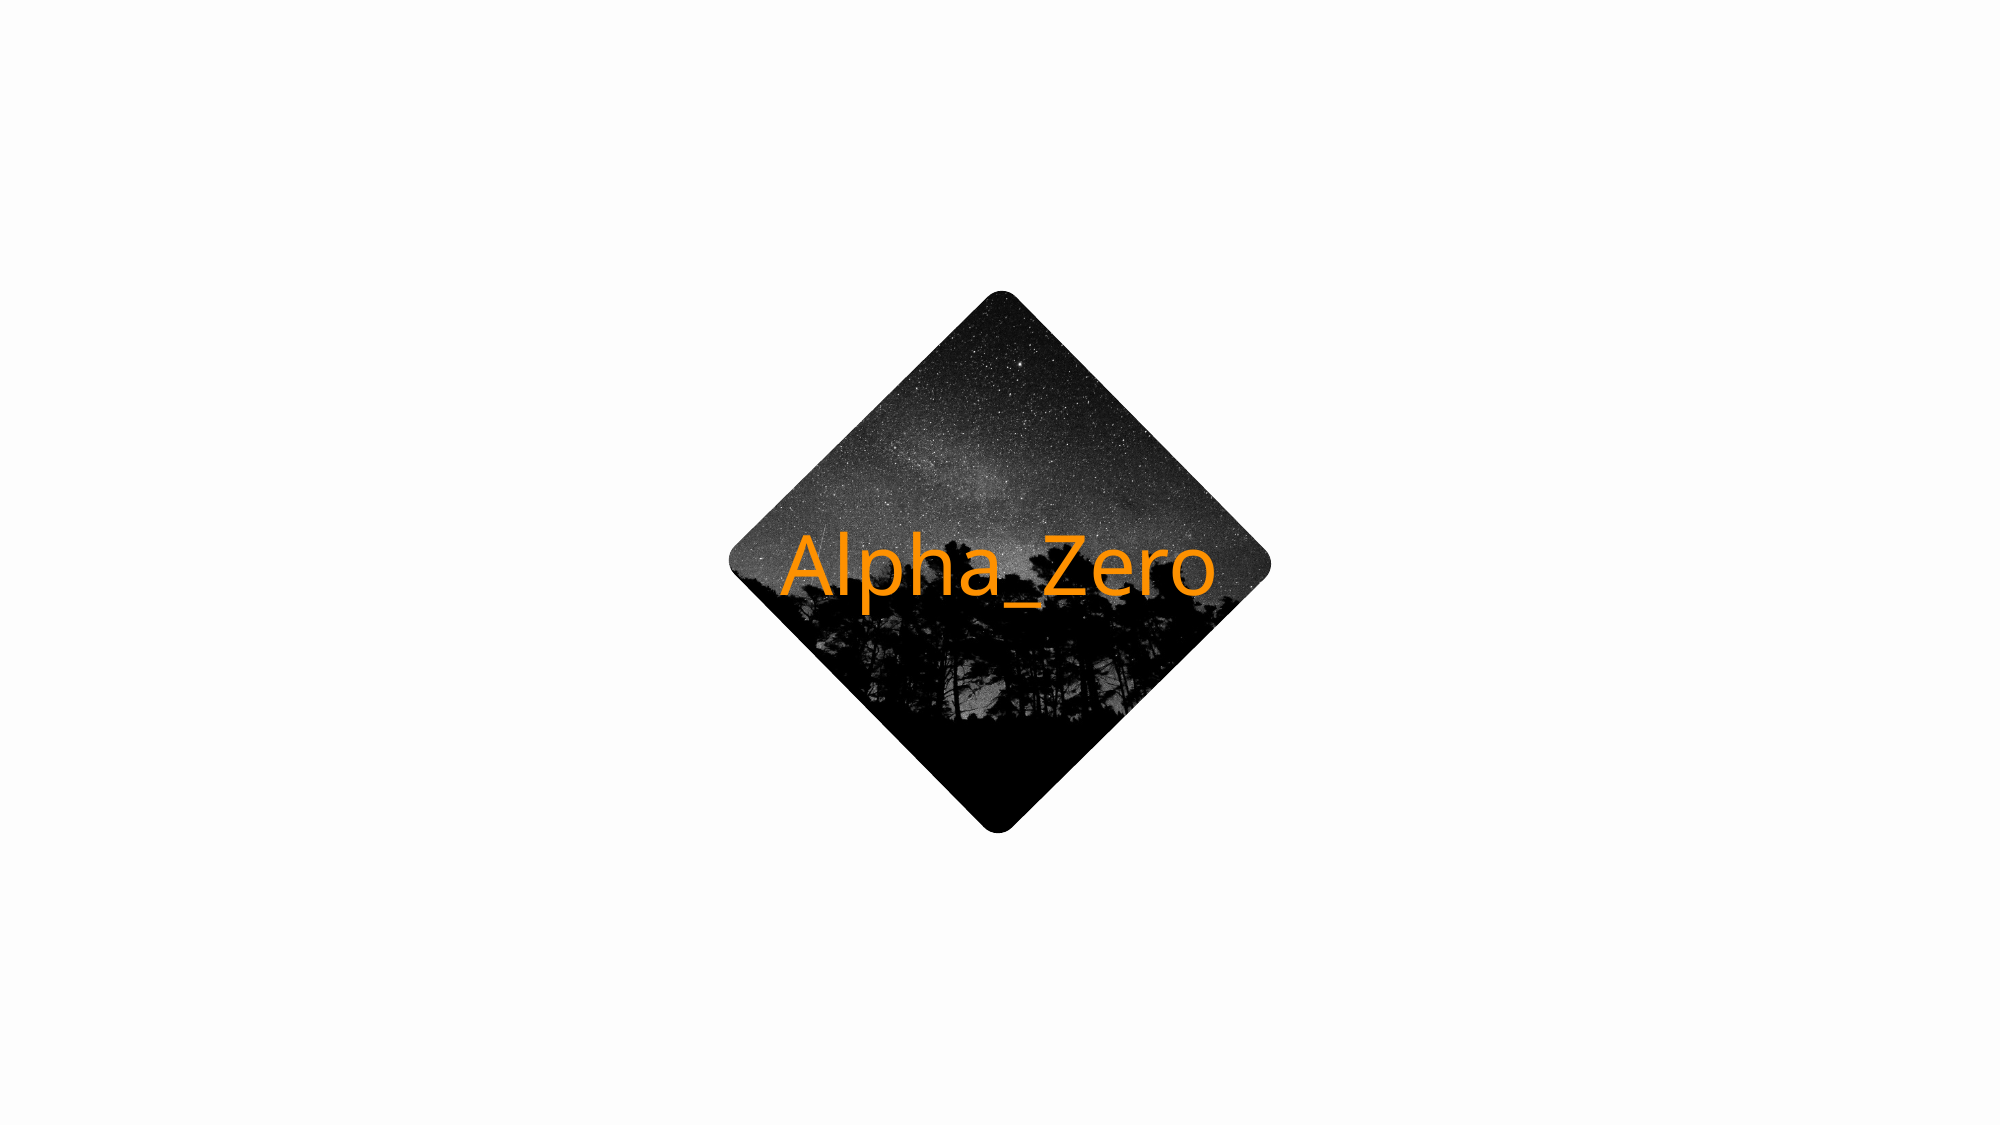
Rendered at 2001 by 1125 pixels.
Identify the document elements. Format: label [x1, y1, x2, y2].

picture [728, 290, 1272, 834]
